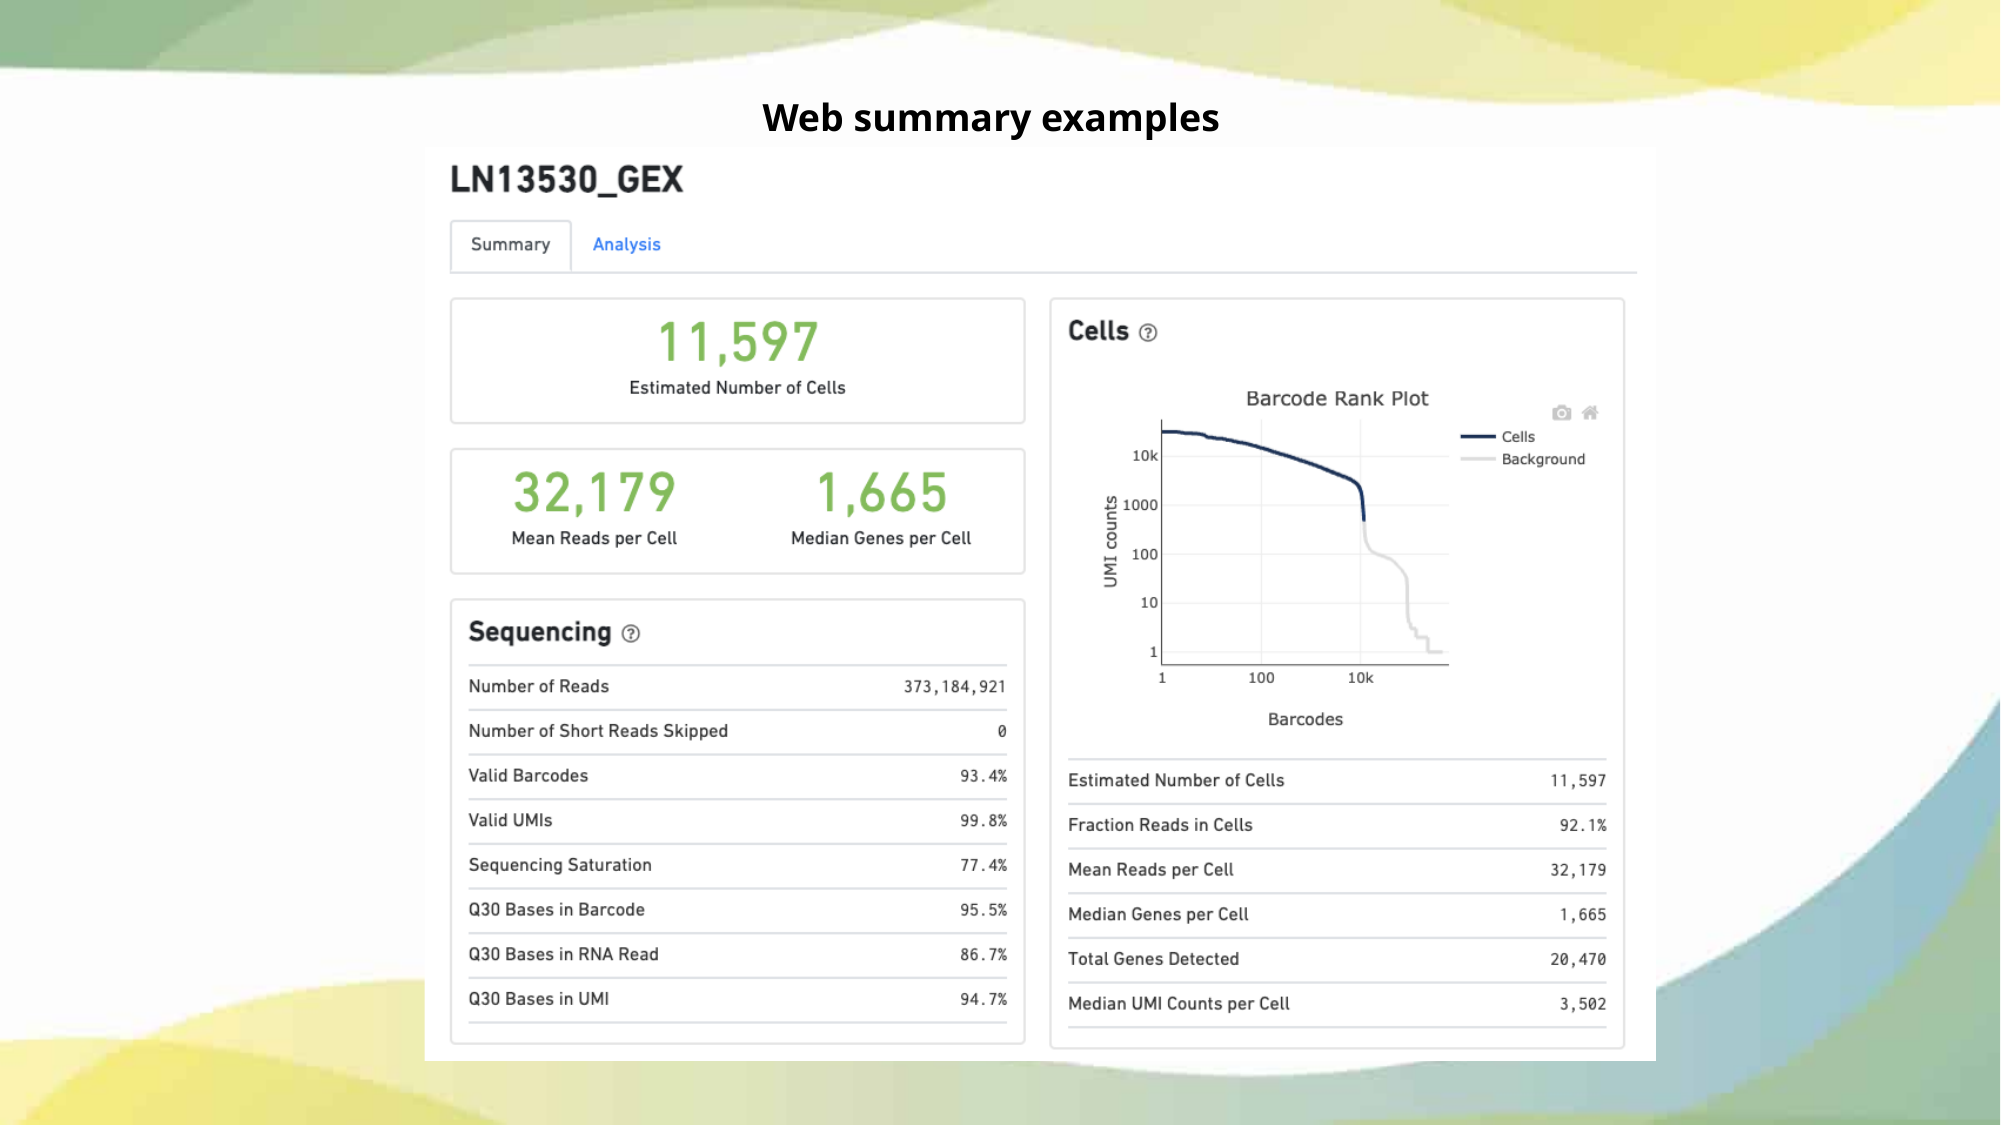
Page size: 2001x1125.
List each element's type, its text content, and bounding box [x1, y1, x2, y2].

text_box Web summary examples [171, 86, 1812, 147]
picture [0, 0, 2001, 1125]
